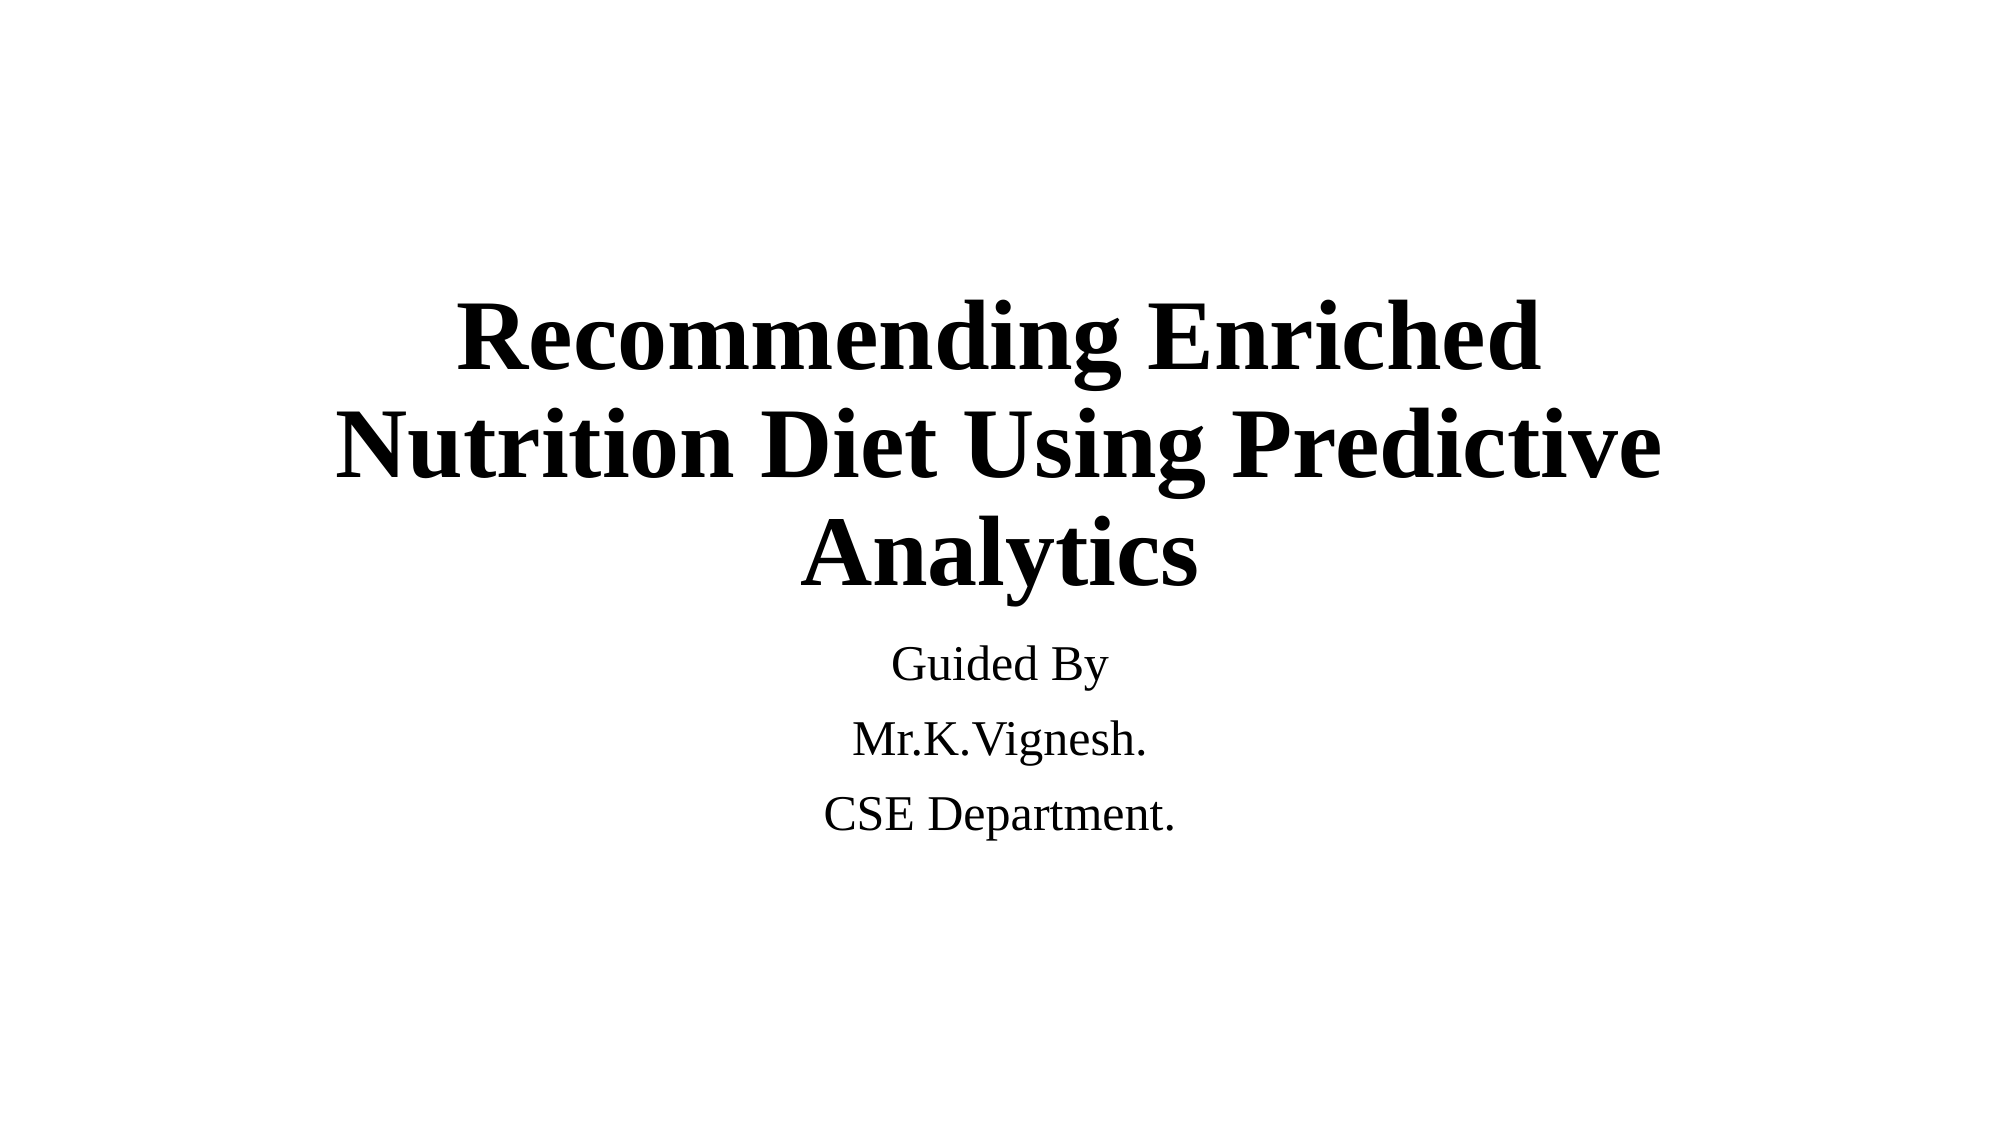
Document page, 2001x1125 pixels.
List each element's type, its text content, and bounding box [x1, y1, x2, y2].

subtitle Guided By Mr.K.Vignesh. CSE Department. [249, 629, 1750, 902]
title Recommending Enriched Nutrition Diet Using Predictive Analytics [249, 22, 1750, 615]
